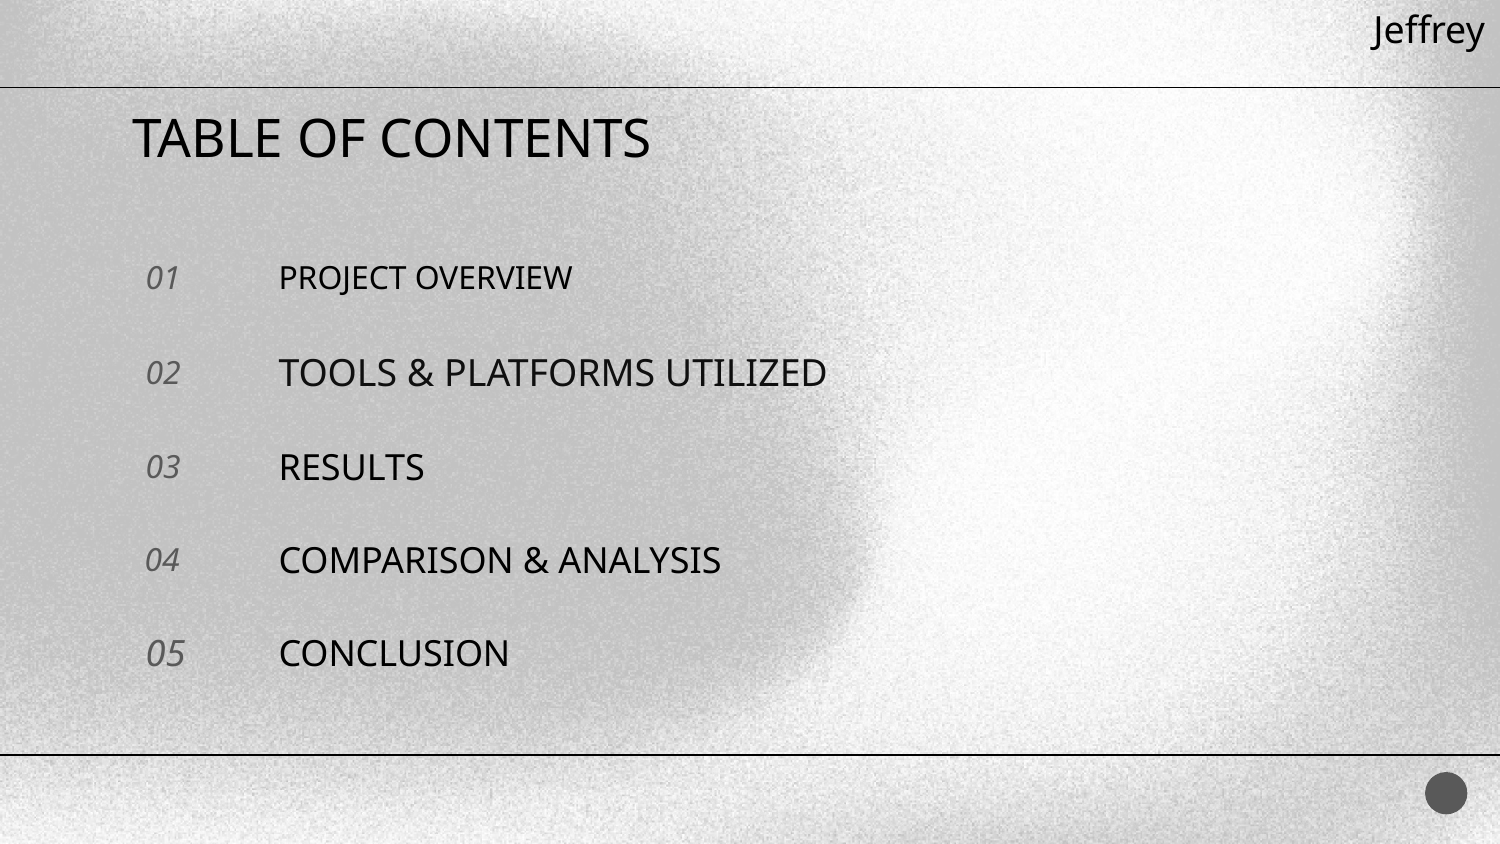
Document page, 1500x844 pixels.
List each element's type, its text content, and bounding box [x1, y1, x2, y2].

subtitle TOOLS & PLATFORMS UTILIZED [263, 336, 948, 410]
title 04 [129, 521, 250, 596]
title 01 [130, 240, 252, 314]
title 02 [130, 336, 252, 410]
subtitle RESULTS [263, 428, 884, 503]
text_box [1425, 772, 1468, 815]
subtitle CONCLUSION [263, 614, 884, 689]
title 03 [130, 428, 252, 503]
title 05 [130, 614, 252, 689]
title TABLE OF CONTENTS [116, 89, 914, 184]
subtitle PROJECT OVERVIEW [263, 240, 884, 314]
subtitle COMPARISON & ANALYSIS [263, 521, 884, 596]
subtitle Jeffrey [1082, 15, 1500, 67]
